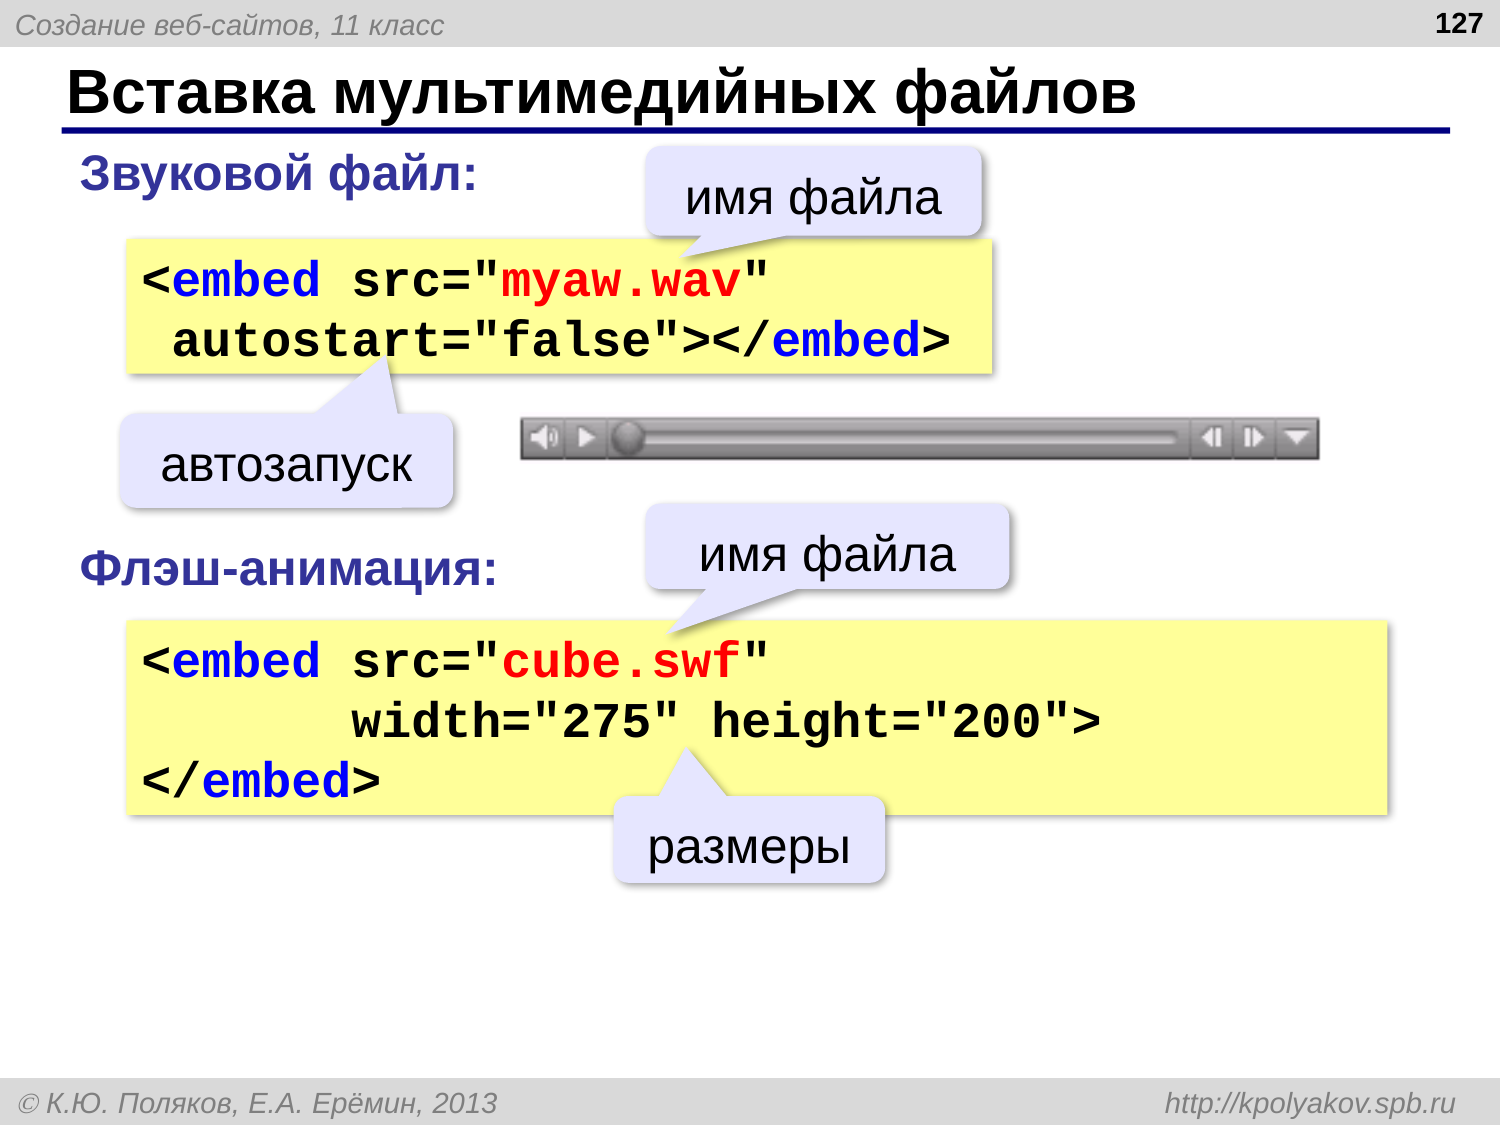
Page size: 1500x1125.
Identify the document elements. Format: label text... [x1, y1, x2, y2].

text_box автозапуск [120, 354, 454, 508]
picture [516, 412, 1326, 465]
text_box <embed src="cube.swf" width="275" height="200"> </embed> [126, 620, 1388, 815]
text_box Звуковой файл: [64, 132, 494, 208]
text_box размеры [613, 746, 886, 883]
text_box <embed src="myaw.wav" autostart="false"></embed> [126, 238, 993, 374]
slide_number 127 [1148, 0, 1500, 75]
text_box имя файла [645, 503, 1010, 635]
text_box Флэш-анимация: [64, 528, 514, 604]
title Вставка мультимедийных файлов [51, 49, 1425, 127]
text_box имя файла [645, 146, 982, 259]
